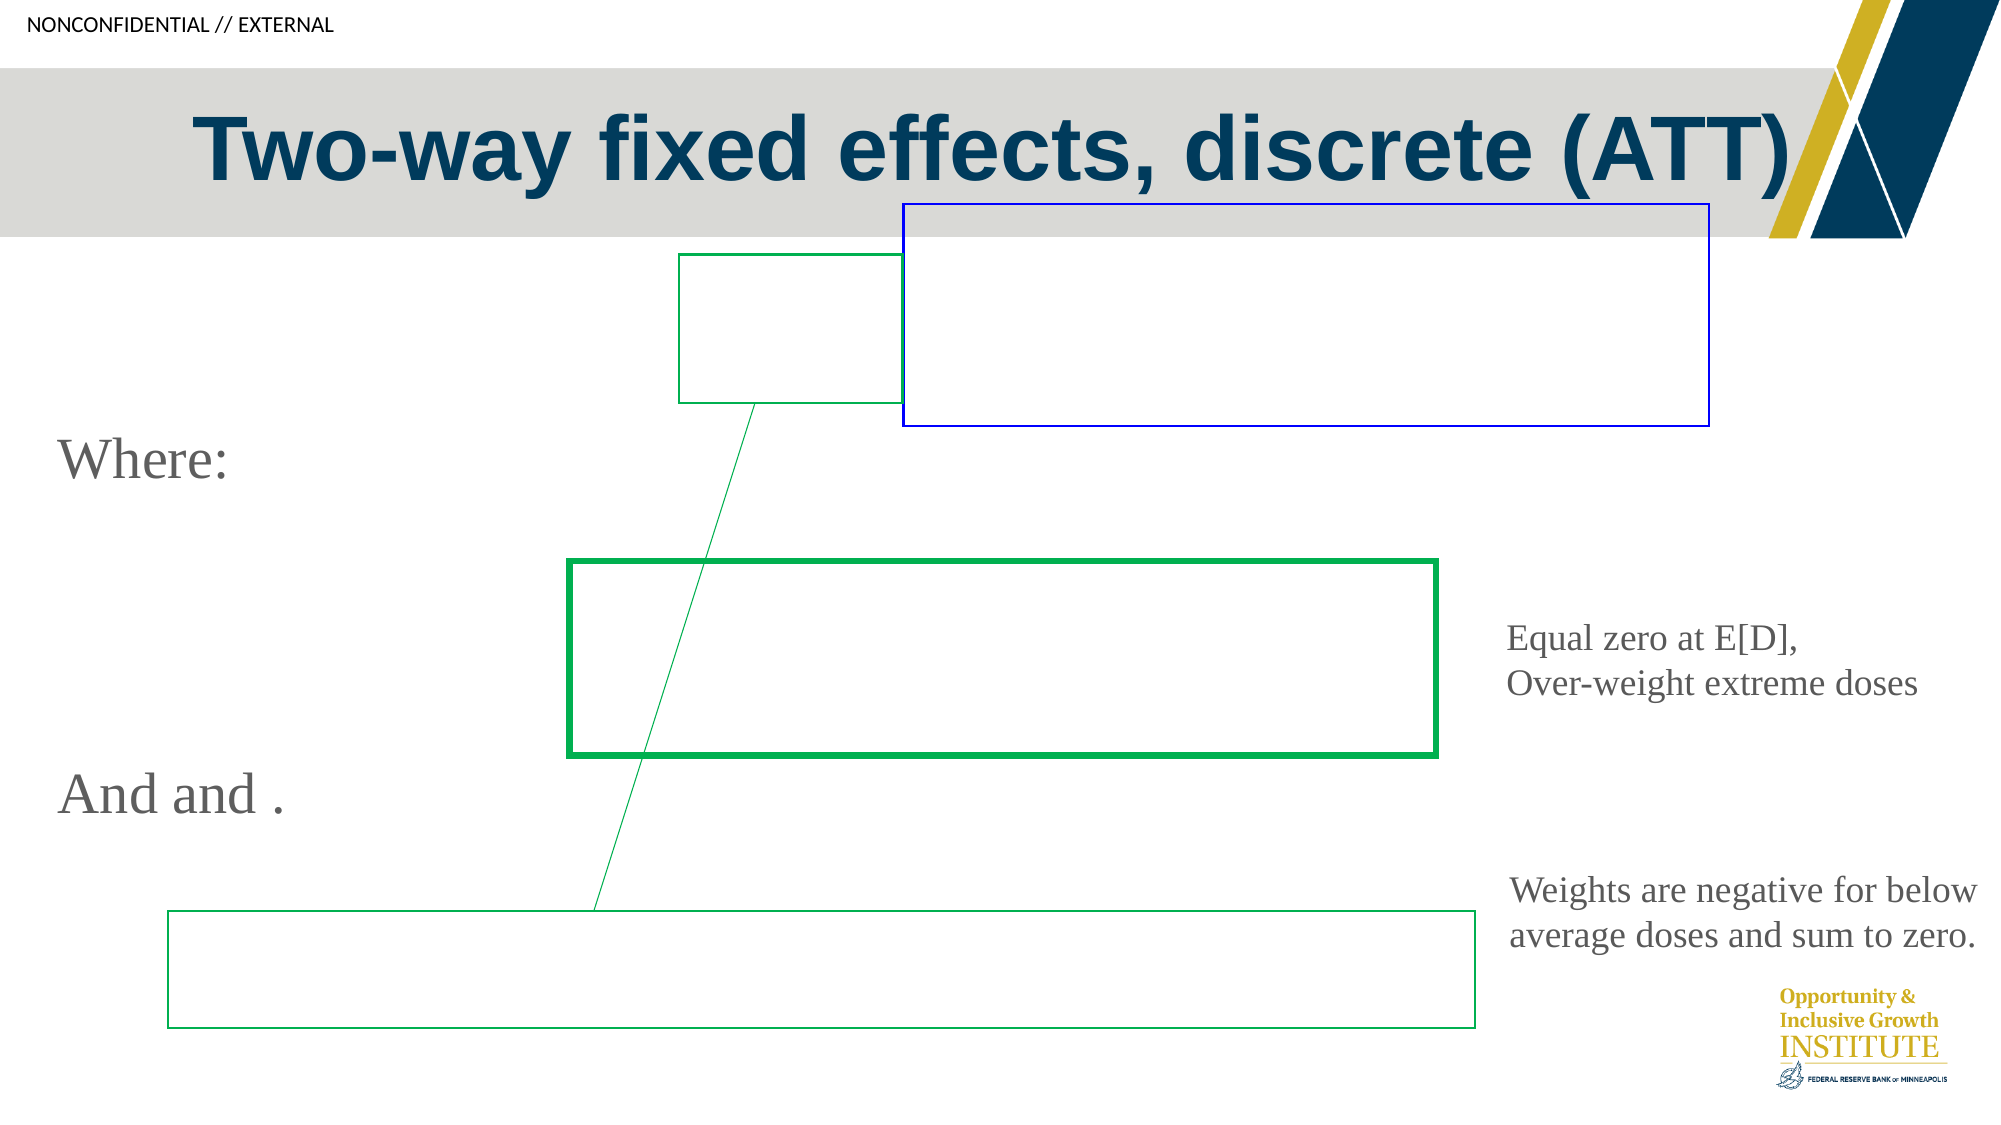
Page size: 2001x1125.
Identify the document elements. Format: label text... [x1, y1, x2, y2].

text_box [167, 254, 2000, 1029]
text_box [902, 203, 1710, 254]
picture [0, 0, 2001, 1125]
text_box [569, 561, 1936, 756]
title Two-way fixed effects, discrete (ATT) [79, 41, 1909, 260]
